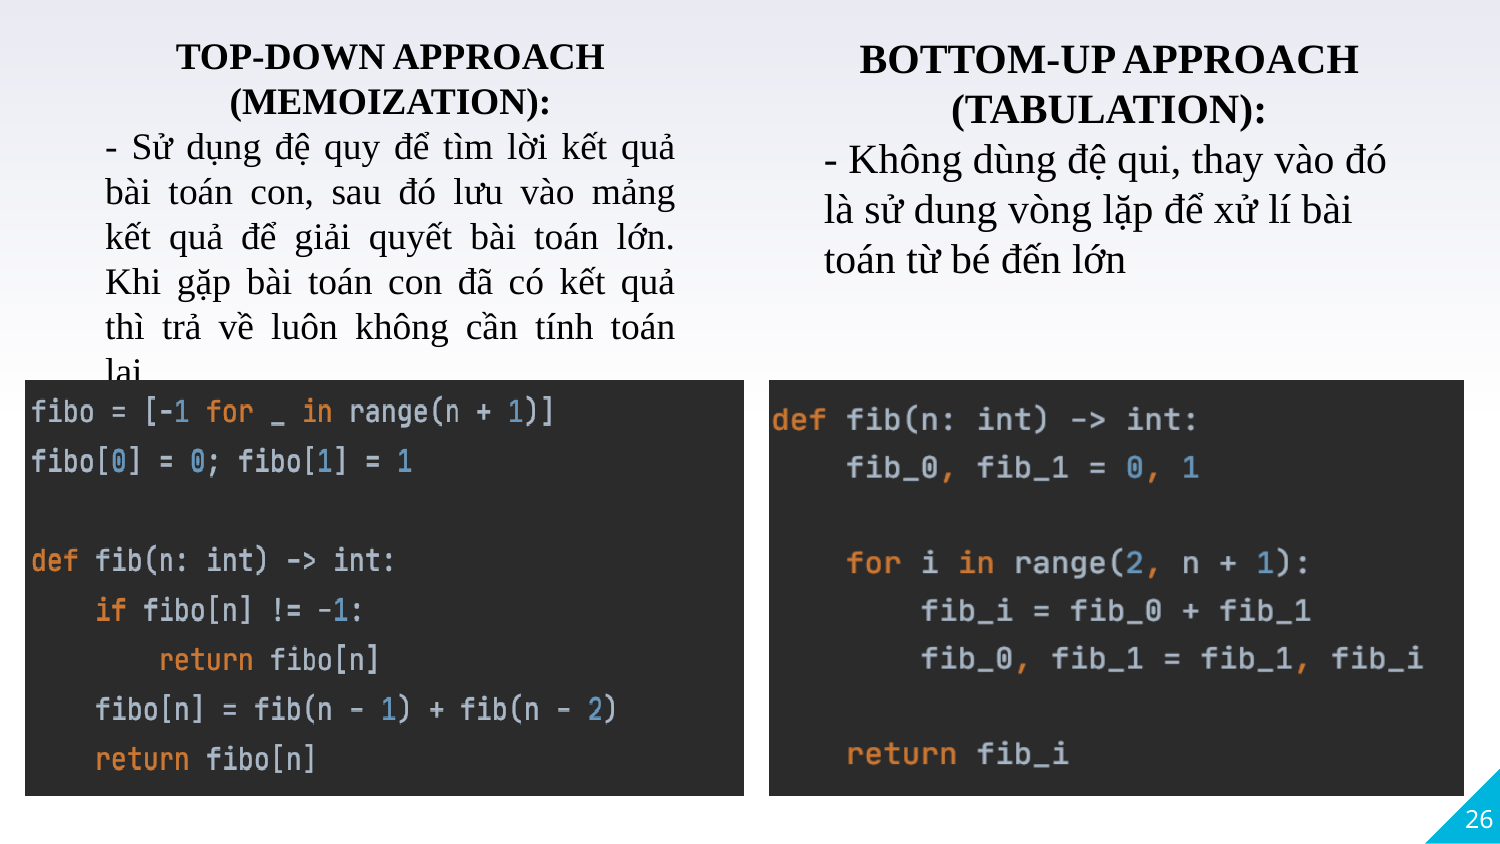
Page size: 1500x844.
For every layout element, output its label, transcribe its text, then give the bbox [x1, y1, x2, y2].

picture [25, 380, 744, 796]
text_box BOTTOM-UP APPROACH (TABULATION): - Không dùng đệ qui, thay vào đó là sử dung vòng lặp để xử lí bài toán từ bé đến lớn [809, 24, 1410, 290]
slide_number 26 [1418, 760, 1494, 838]
text_box TOP-DOWN APPROACH (MEMOIZATION): - Sử dụng đệ quy để tìm lời kết quả bài toán con, sau đó lưu vào mảng kết quả để giải quyết bài toán lớn. Khi gặp bài toán con đã có kết quả thì trả về luôn không cần tính toán lại. [90, 24, 691, 378]
picture [769, 380, 1464, 796]
